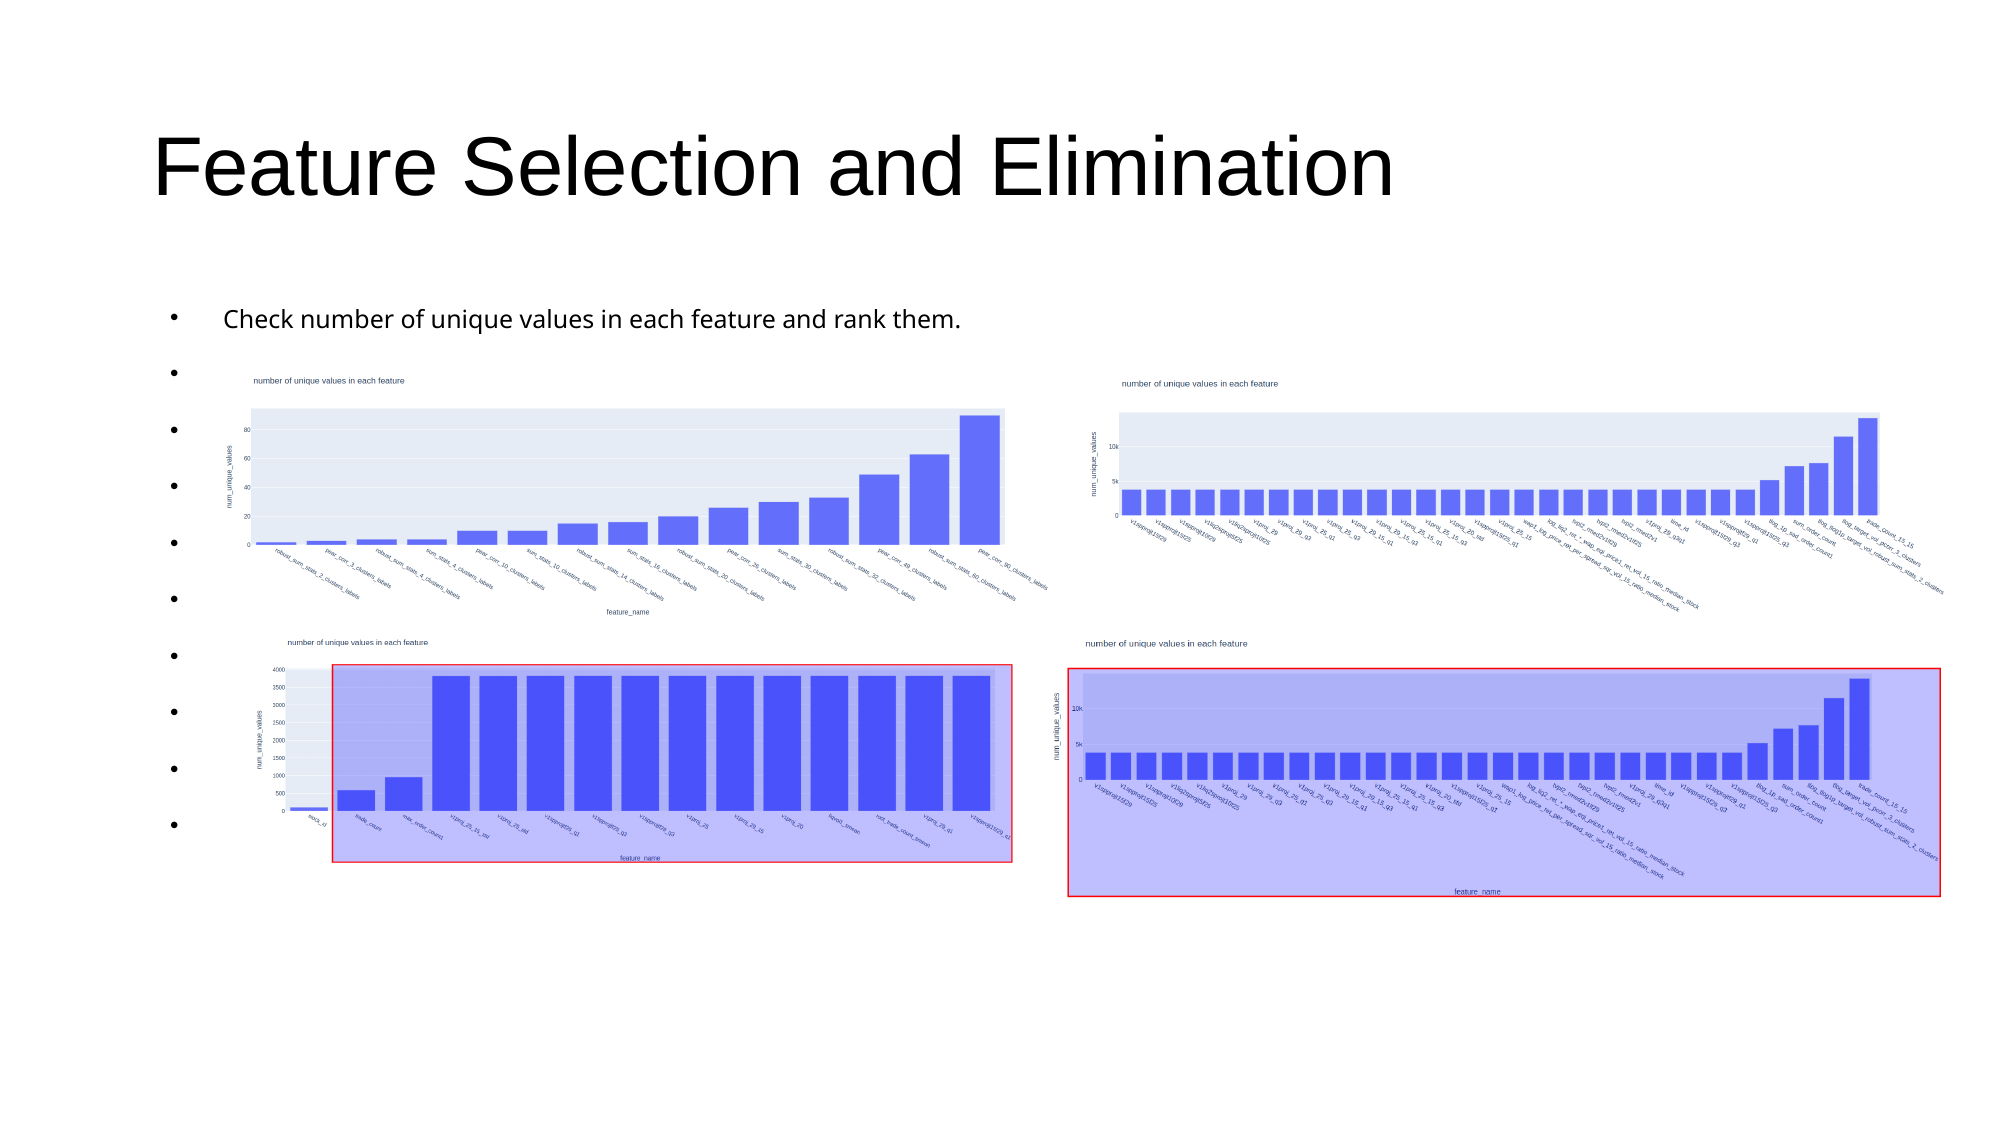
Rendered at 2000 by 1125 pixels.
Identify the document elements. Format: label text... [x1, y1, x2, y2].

list Check number of unique values in each feature and rank them. [137, 299, 1862, 1013]
title Feature Selection and Elimination [137, 59, 1862, 277]
picture [250, 638, 1013, 863]
picture [1087, 374, 1951, 617]
picture [225, 374, 1051, 616]
picture [1049, 634, 1942, 901]
